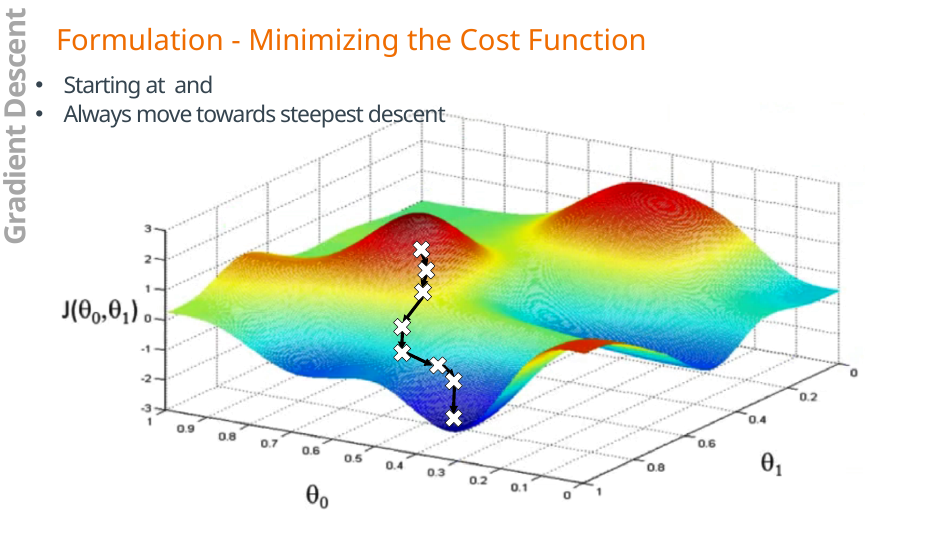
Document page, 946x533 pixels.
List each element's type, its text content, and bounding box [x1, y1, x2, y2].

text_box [406, 352, 433, 366]
text_box Gradient Descent [0, 8, 32, 485]
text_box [421, 275, 427, 289]
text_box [402, 297, 423, 324]
text_box Formulation - Minimizing the Cost Function [54, 18, 723, 57]
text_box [422, 254, 428, 268]
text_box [443, 365, 455, 378]
picture [53, 101, 865, 517]
